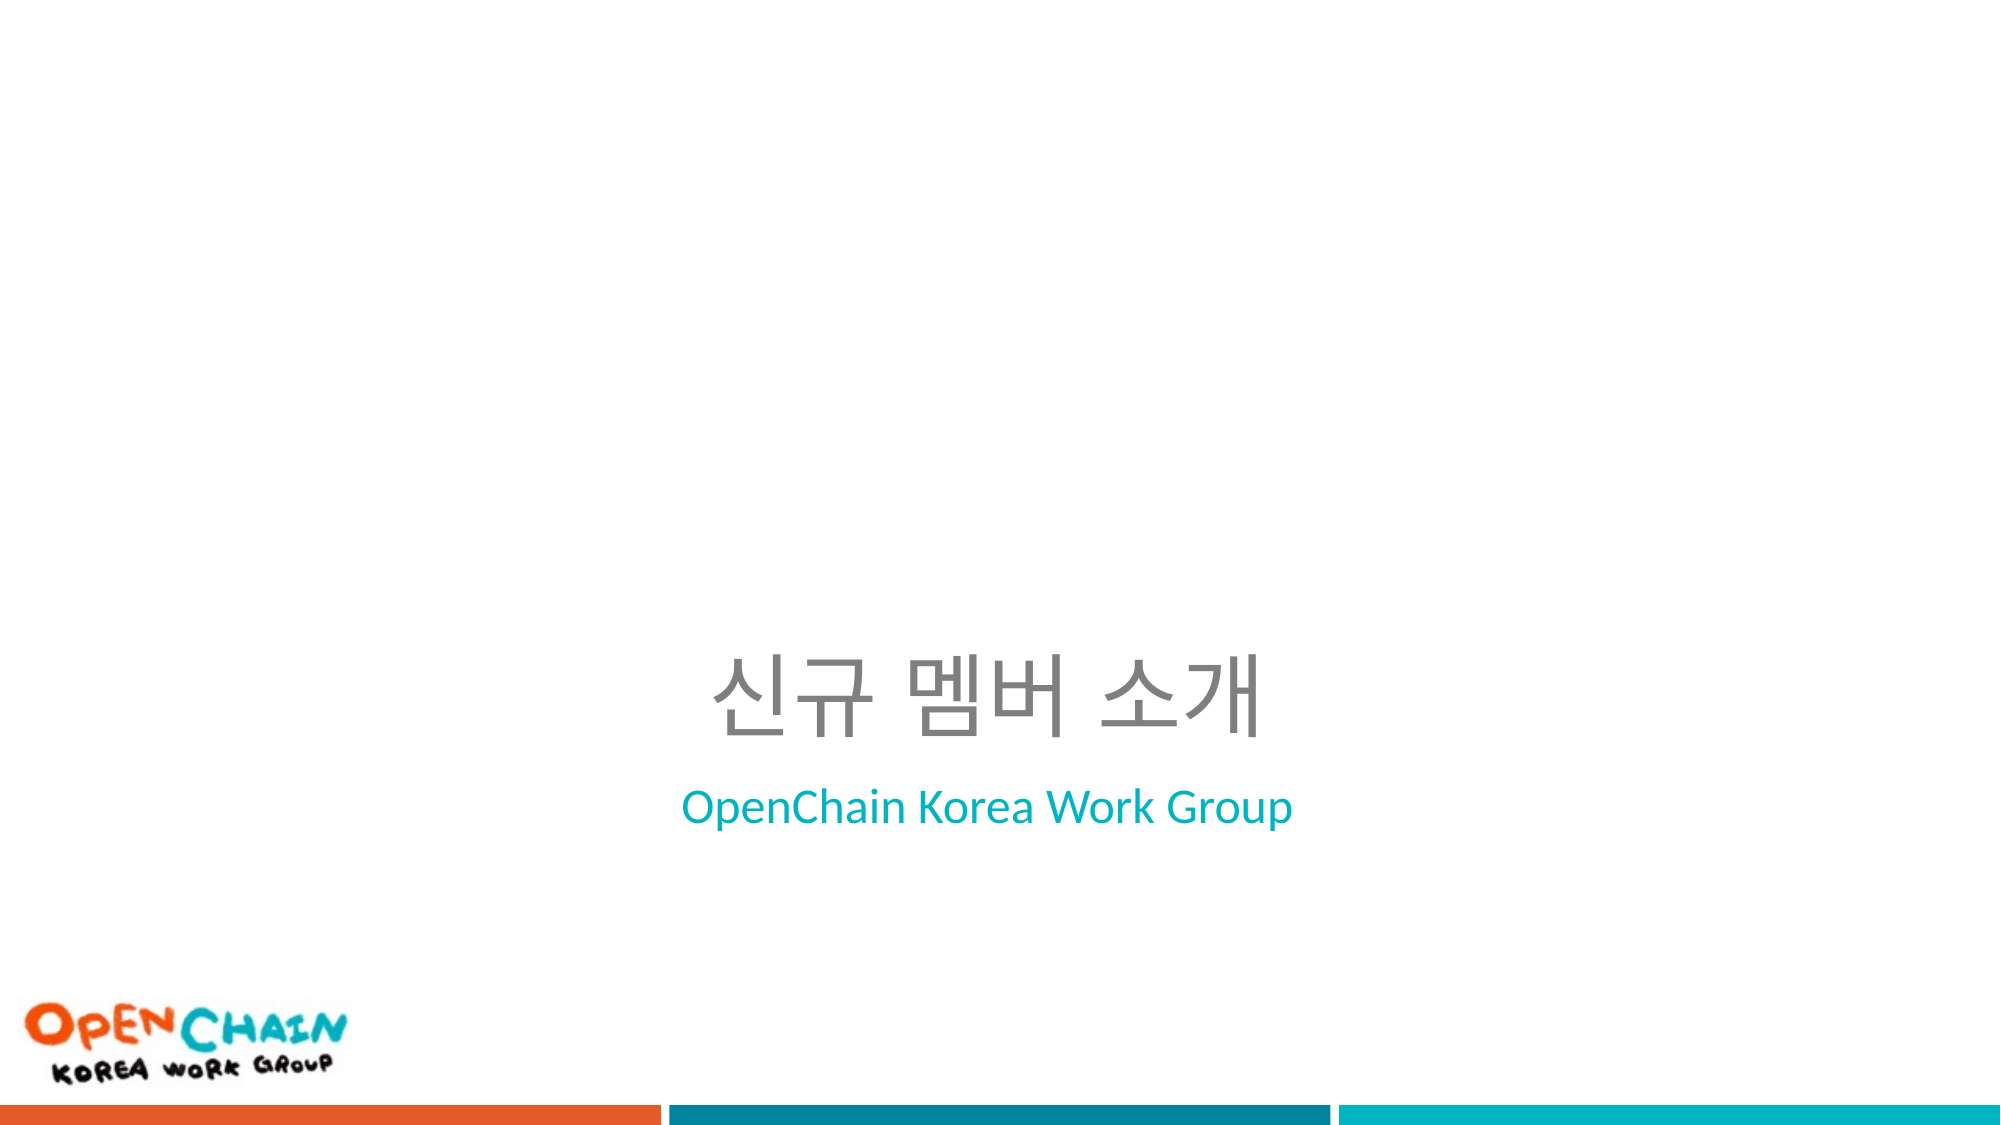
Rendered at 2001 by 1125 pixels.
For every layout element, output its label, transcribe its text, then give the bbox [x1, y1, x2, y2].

subtitle OpenChain Korea Work Group [237, 765, 1738, 836]
title 신규 멤버 소개 [237, 560, 1738, 765]
picture [18, 998, 352, 1089]
